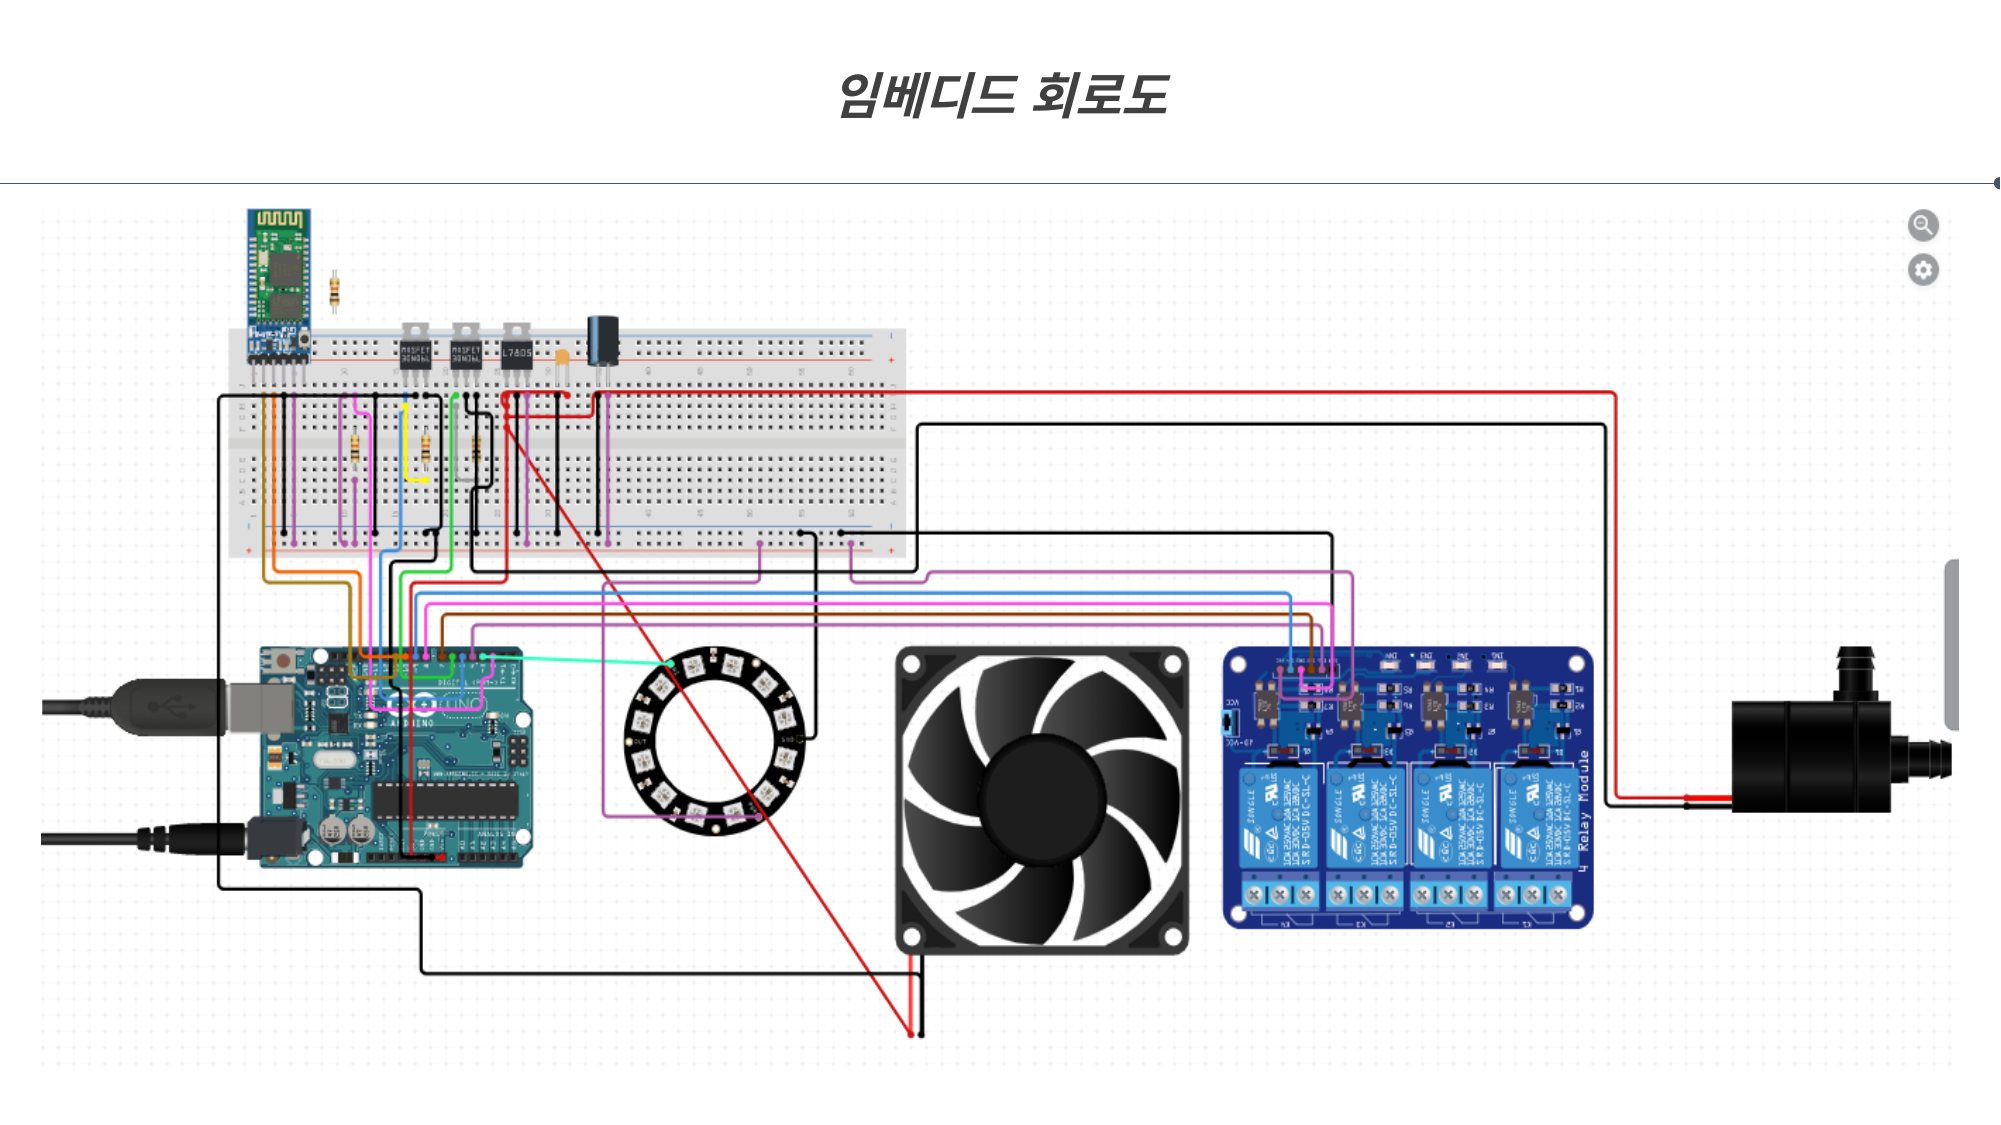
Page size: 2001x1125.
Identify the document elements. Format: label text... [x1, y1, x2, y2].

picture [41, 208, 1959, 1075]
text_box 임베디드 회로도 [0, 0, 2000, 160]
